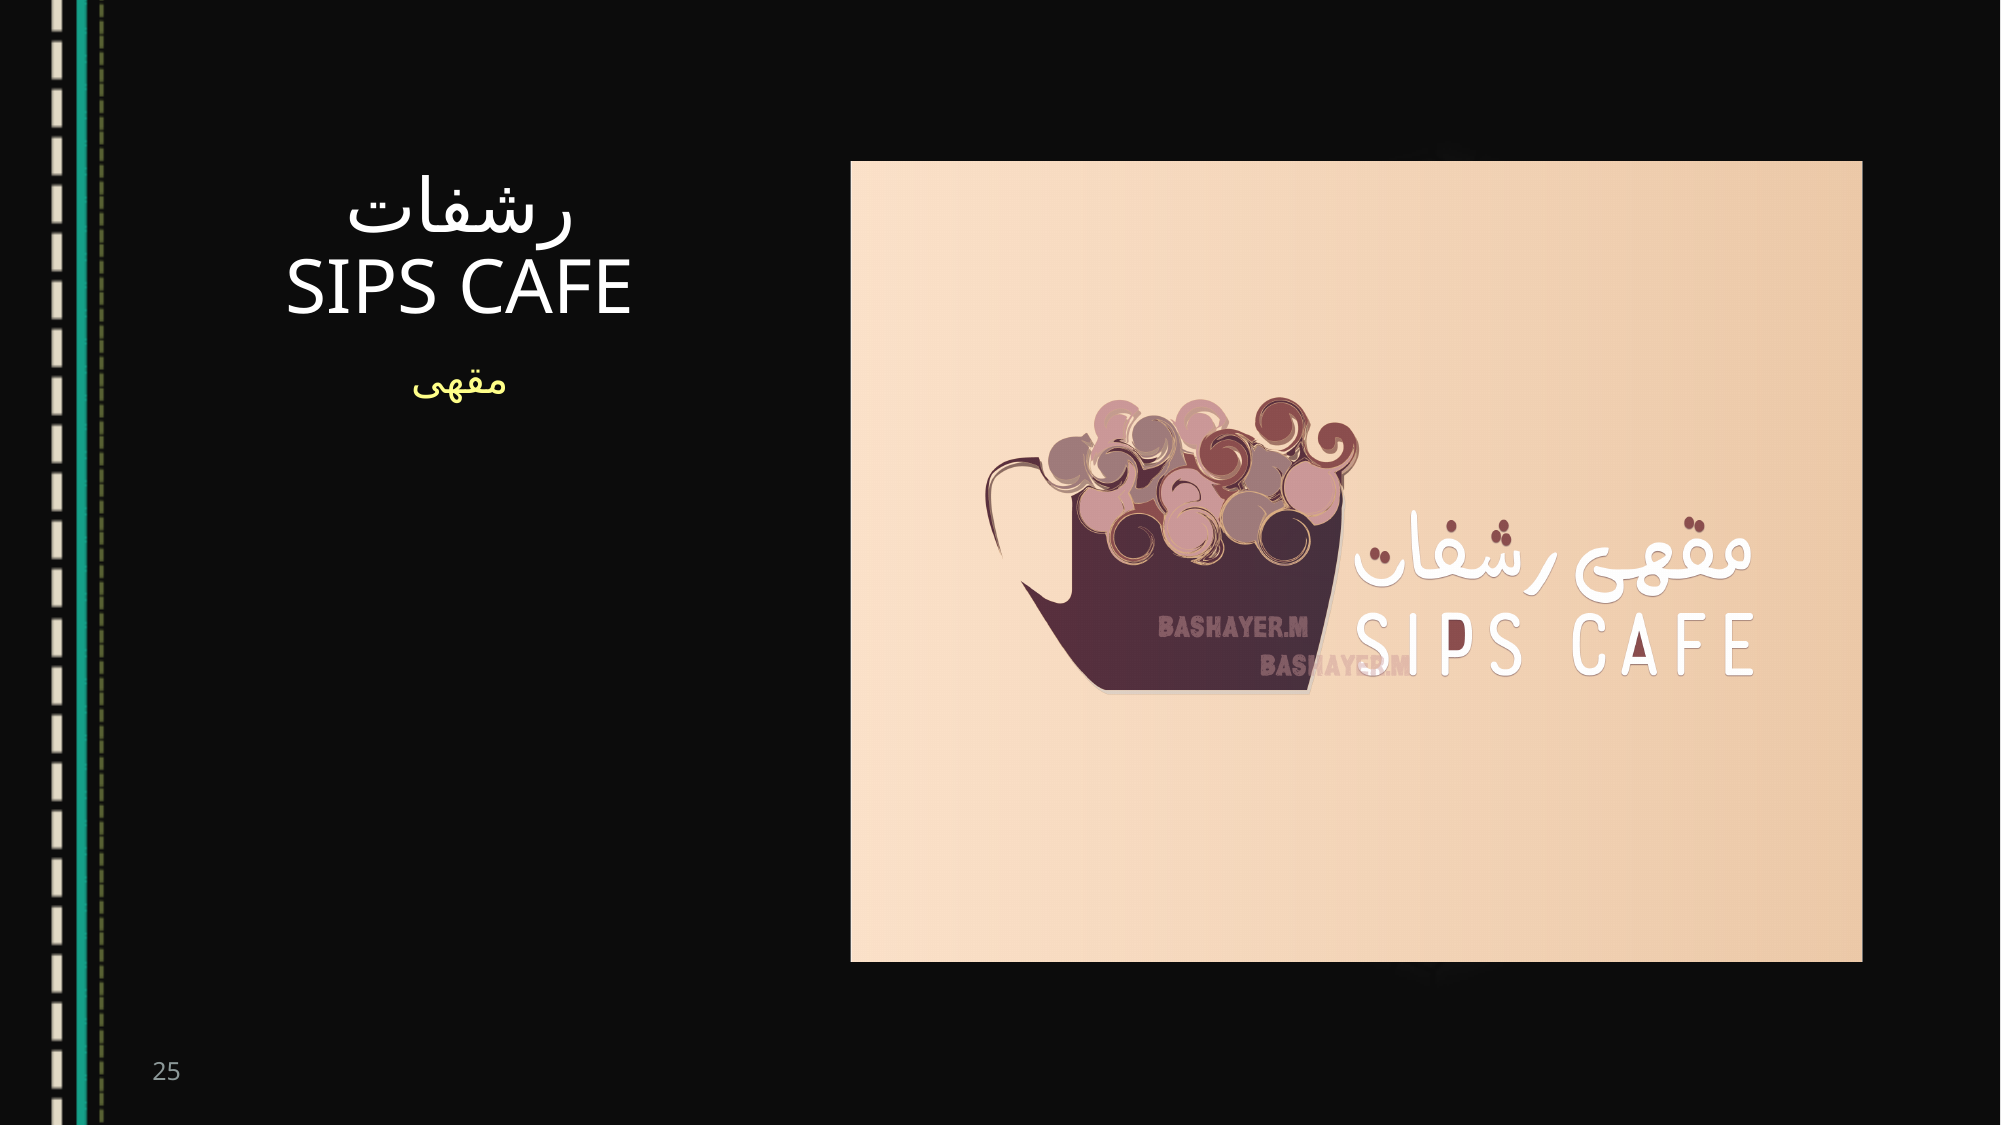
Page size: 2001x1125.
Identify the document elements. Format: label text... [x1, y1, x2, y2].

list مقهى [137, 349, 783, 976]
title رشفات SIPS CAFE [137, 75, 783, 338]
picture [0, 0, 2001, 1125]
slide_number 25 [137, 1042, 588, 1103]
